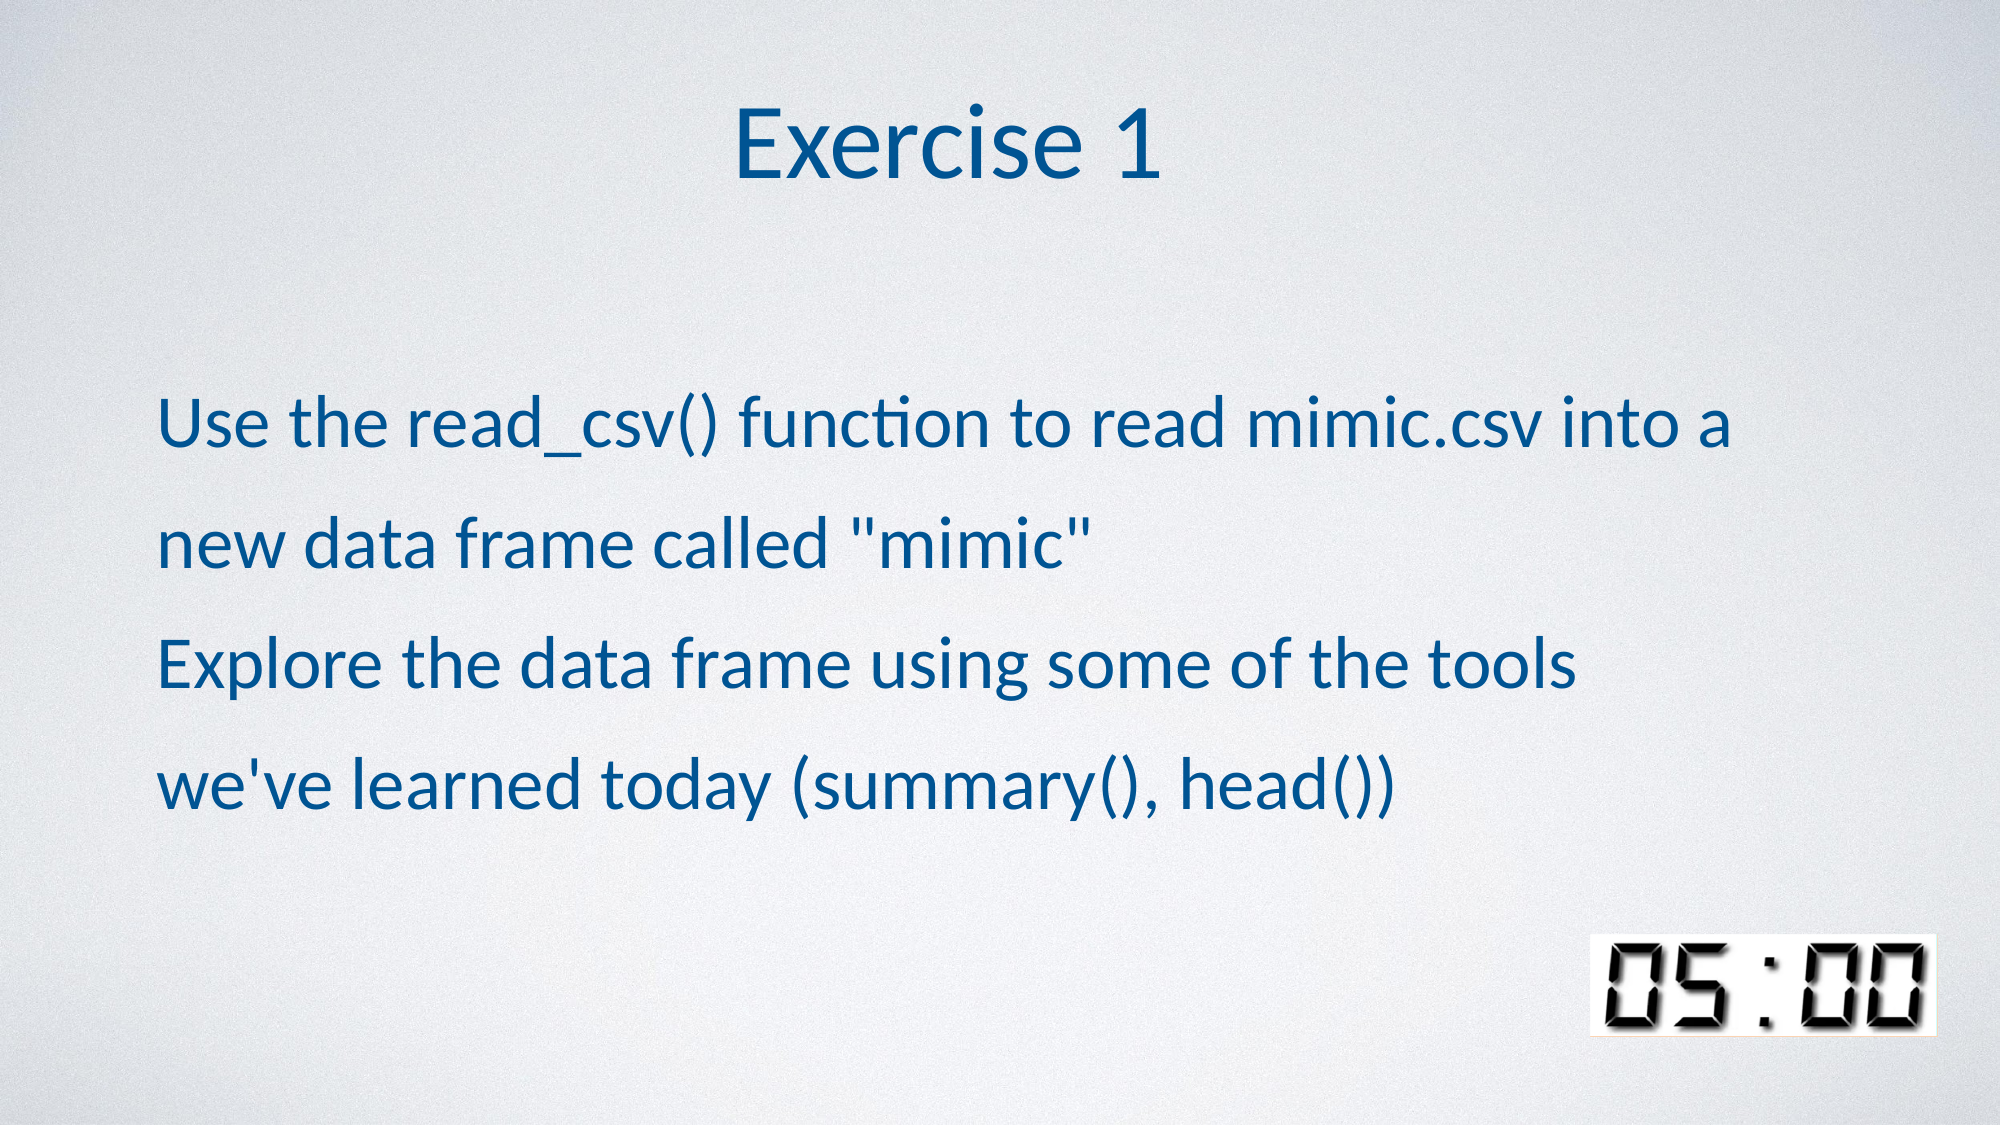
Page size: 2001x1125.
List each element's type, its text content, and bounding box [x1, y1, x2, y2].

text_box Use the read_csv() function to read mimic.csv into a new data frame called "mimic" Explore the data frame using some of the tools we've learned today (summary(), head()) [155, 340, 1764, 569]
text_box [0, 0, 2000, 1125]
text_box Exercise 1 [731, 69, 1269, 220]
picture [1591, 935, 1937, 1036]
